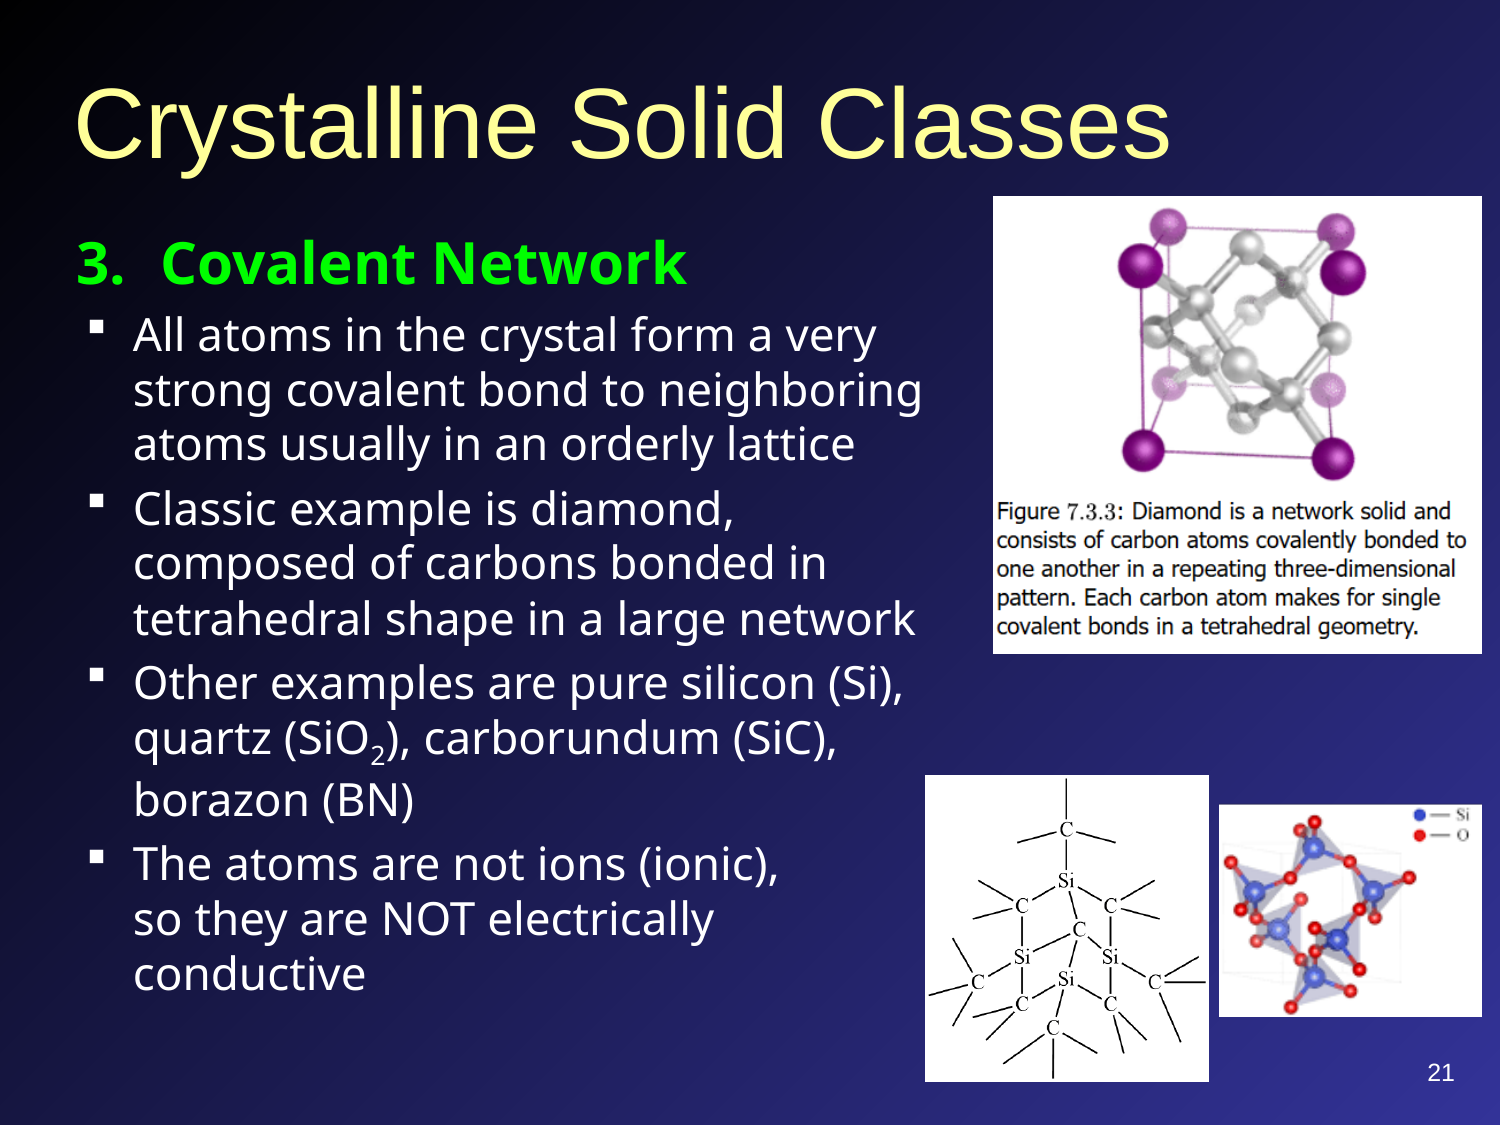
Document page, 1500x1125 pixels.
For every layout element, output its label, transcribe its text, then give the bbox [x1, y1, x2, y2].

picture [993, 196, 1482, 654]
picture [925, 774, 1209, 1082]
title Crystalline Solid Classes [58, 50, 1441, 188]
picture [1219, 799, 1482, 1018]
slide_number 21 [1132, 1041, 1471, 1102]
list Covalent Network All atoms in the crystal form a very strong covalent bond to neighboring atoms usually in an orderly lattice Classic example is diamond, composed of carbons bonded in tetrahedral shape in a large network Other examples are pure silicon (Si), quartz (SiO2), carborundum (SiC), borazon (BN) The atoms are not ions (ionic), so they are NOT electrically conductive [60, 218, 1438, 1075]
